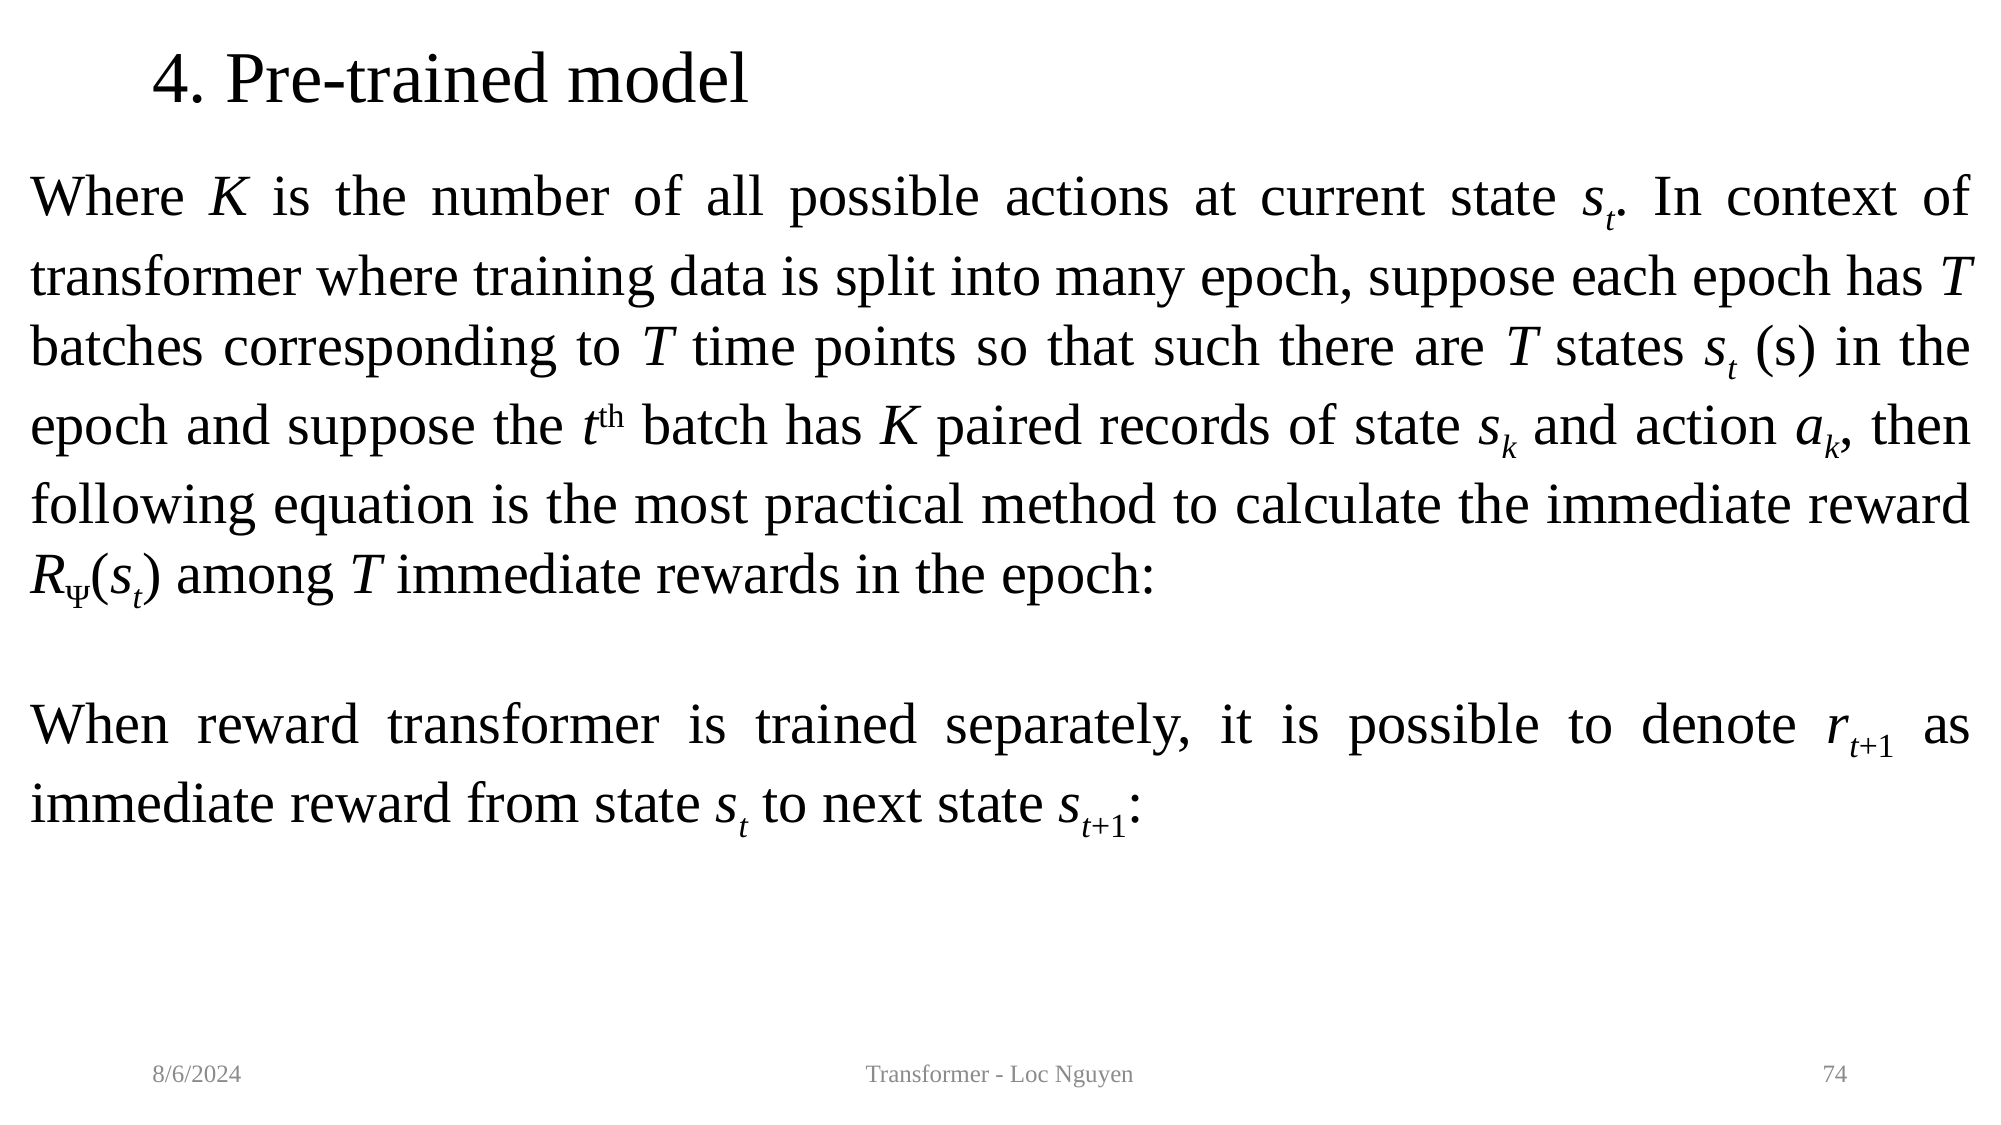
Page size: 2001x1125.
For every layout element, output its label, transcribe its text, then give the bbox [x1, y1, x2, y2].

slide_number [137, 1042, 588, 1103]
footer Transformer - Loc Nguyen [662, 1042, 1338, 1103]
slide_number 74 [1412, 1042, 1863, 1103]
title 4. Pre-trained model [137, 19, 1863, 128]
